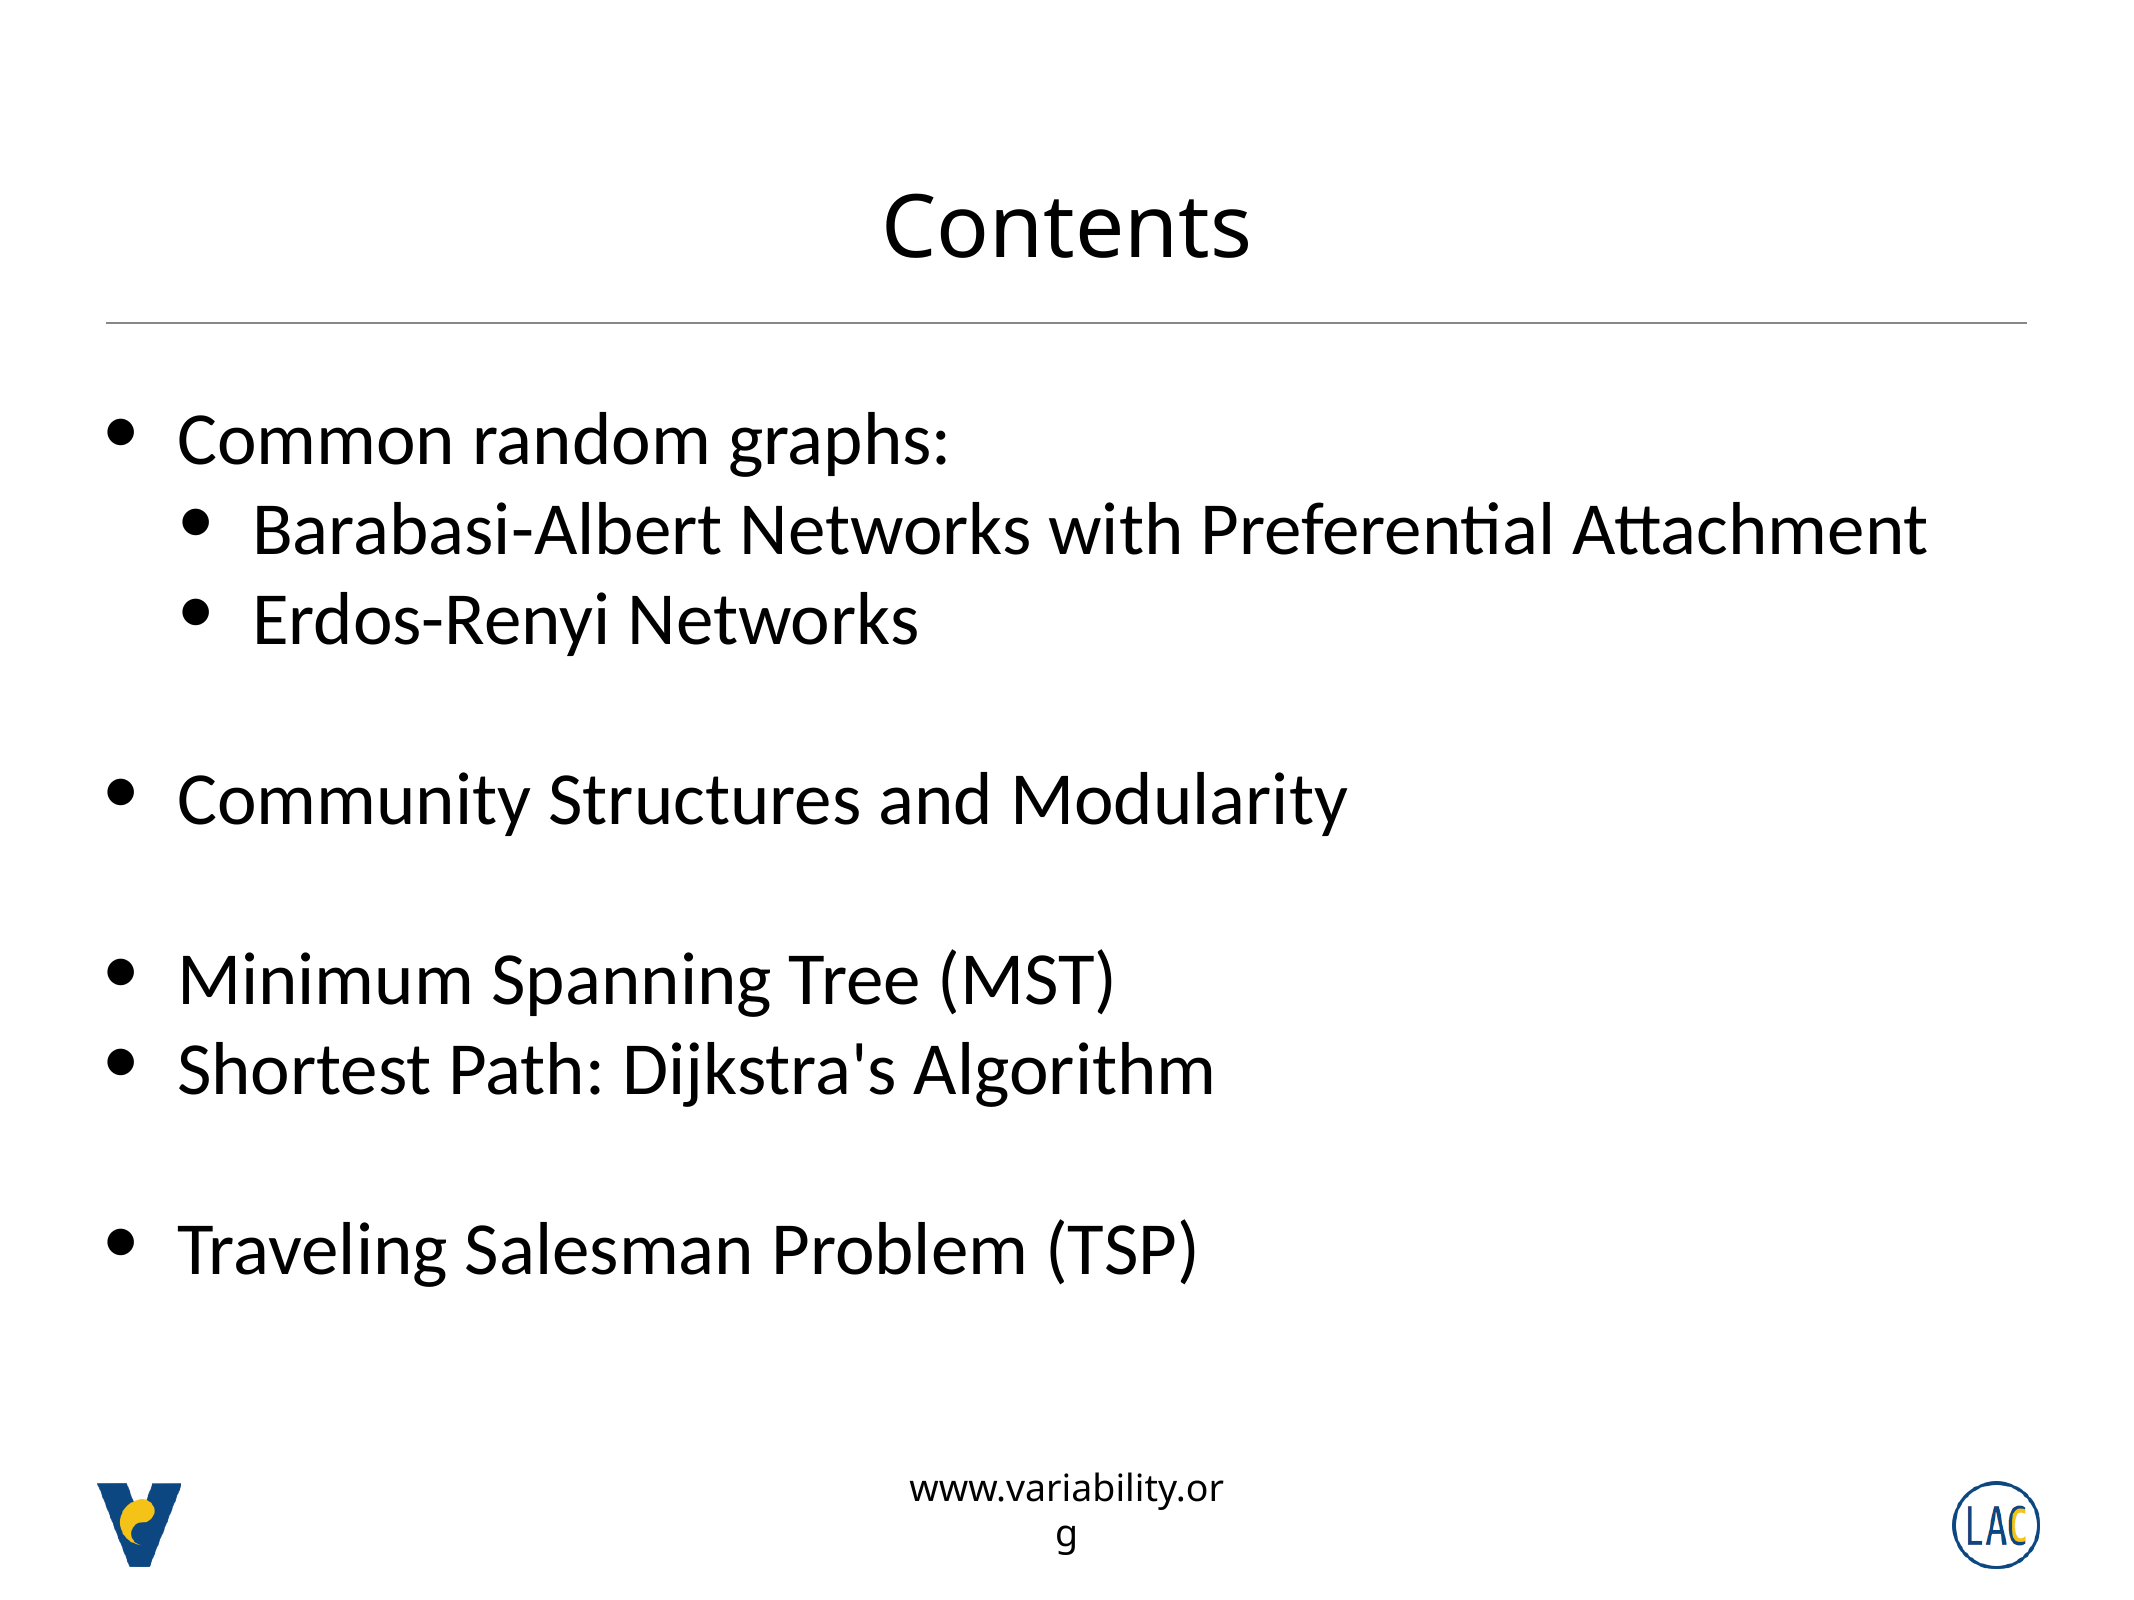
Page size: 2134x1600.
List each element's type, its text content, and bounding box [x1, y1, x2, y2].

picture [1952, 1481, 2040, 1569]
title Contents [93, 54, 2040, 284]
list Common random graphs: Barabasi-Albert Networks with Preferential Attachment Erdos-Renyi Networks Community Structures and Modularity Minimum Spanning Tree (MST) Shortest Path: Dijkstra's Algorithm Traveling Salesman Problem (TSP) [93, 381, 2040, 1459]
picture [97, 1483, 181, 1567]
